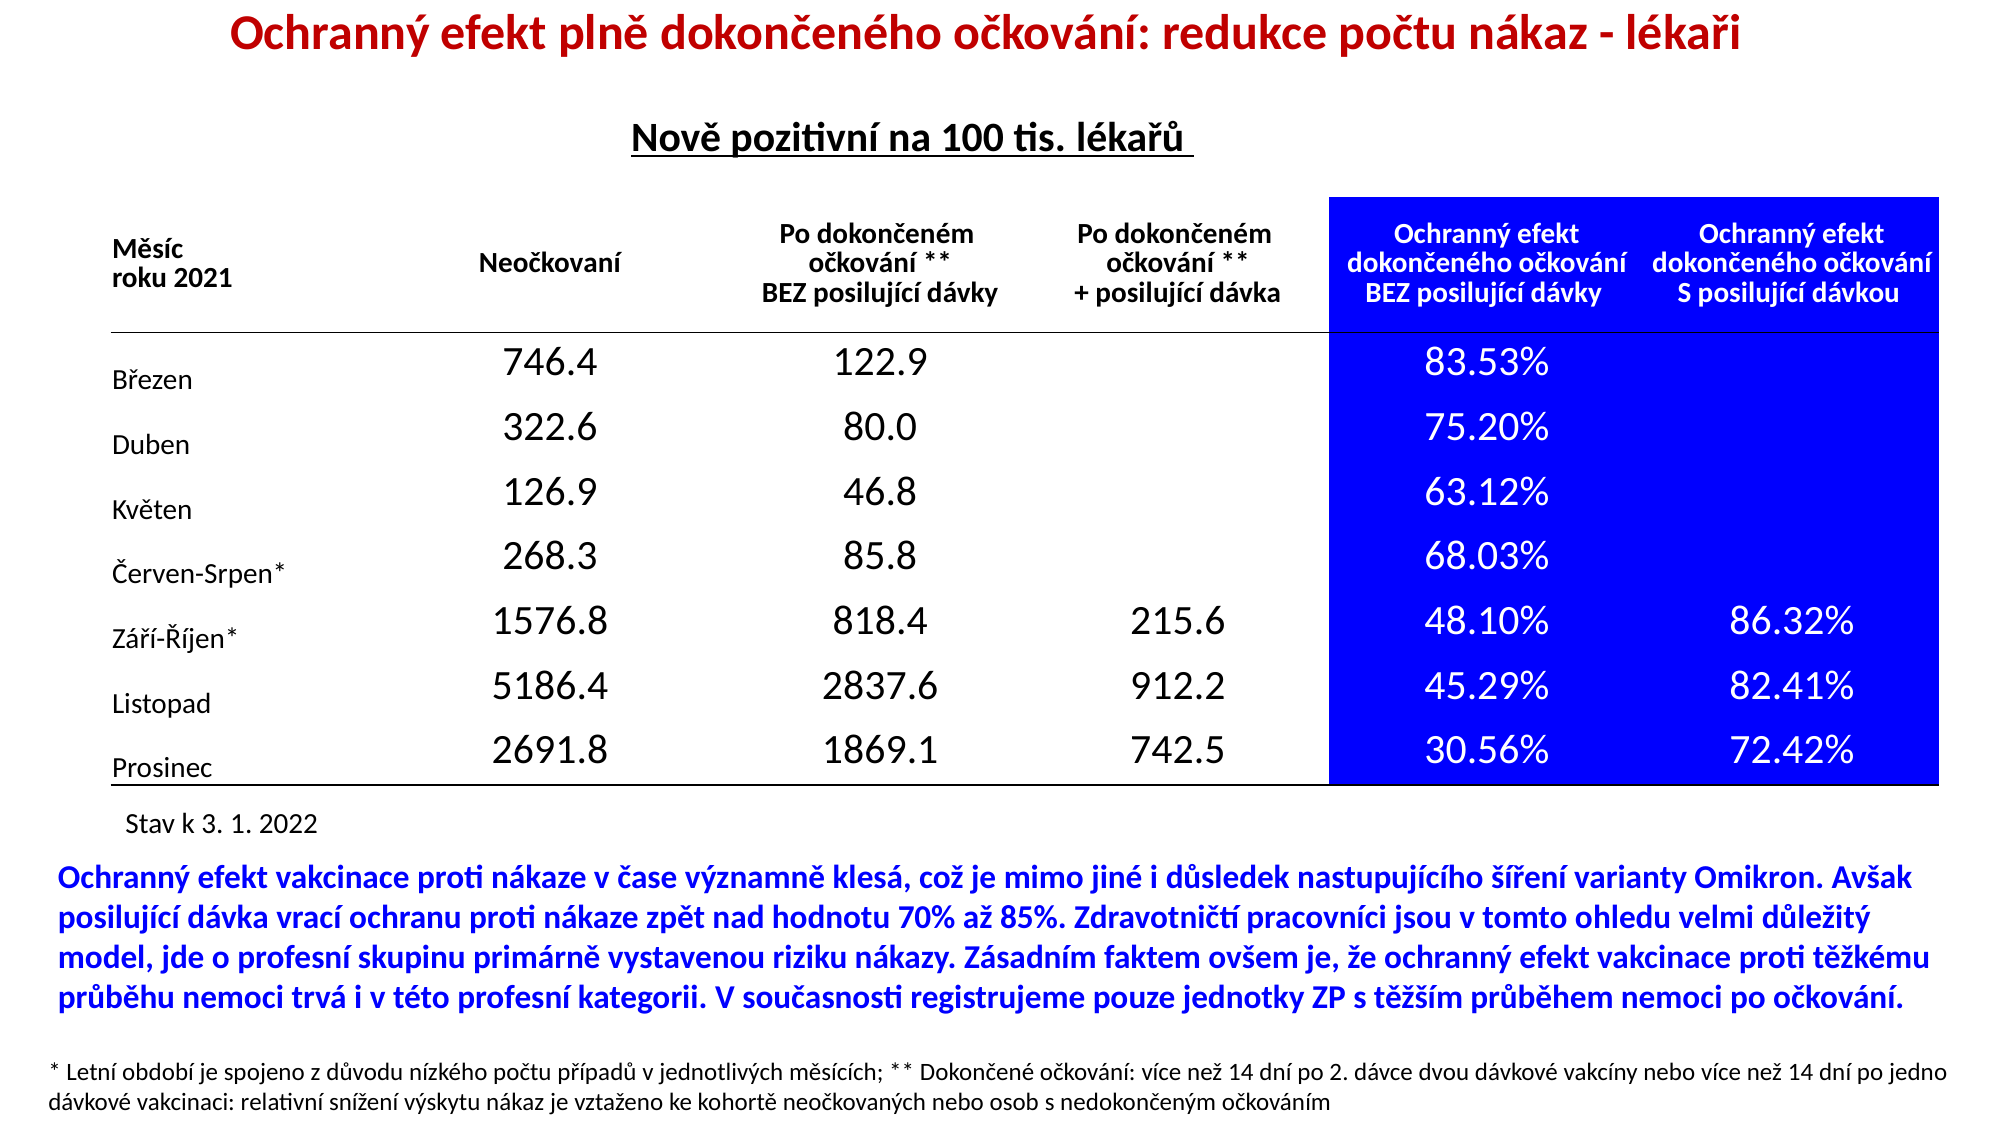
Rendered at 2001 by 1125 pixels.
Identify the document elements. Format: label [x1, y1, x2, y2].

table_cell [111, 224, 1939, 332]
text_box [33, 1048, 1983, 1123]
table_cell [111, 333, 1939, 784]
text_box [43, 797, 1973, 1023]
text_box [33, 6, 1939, 224]
